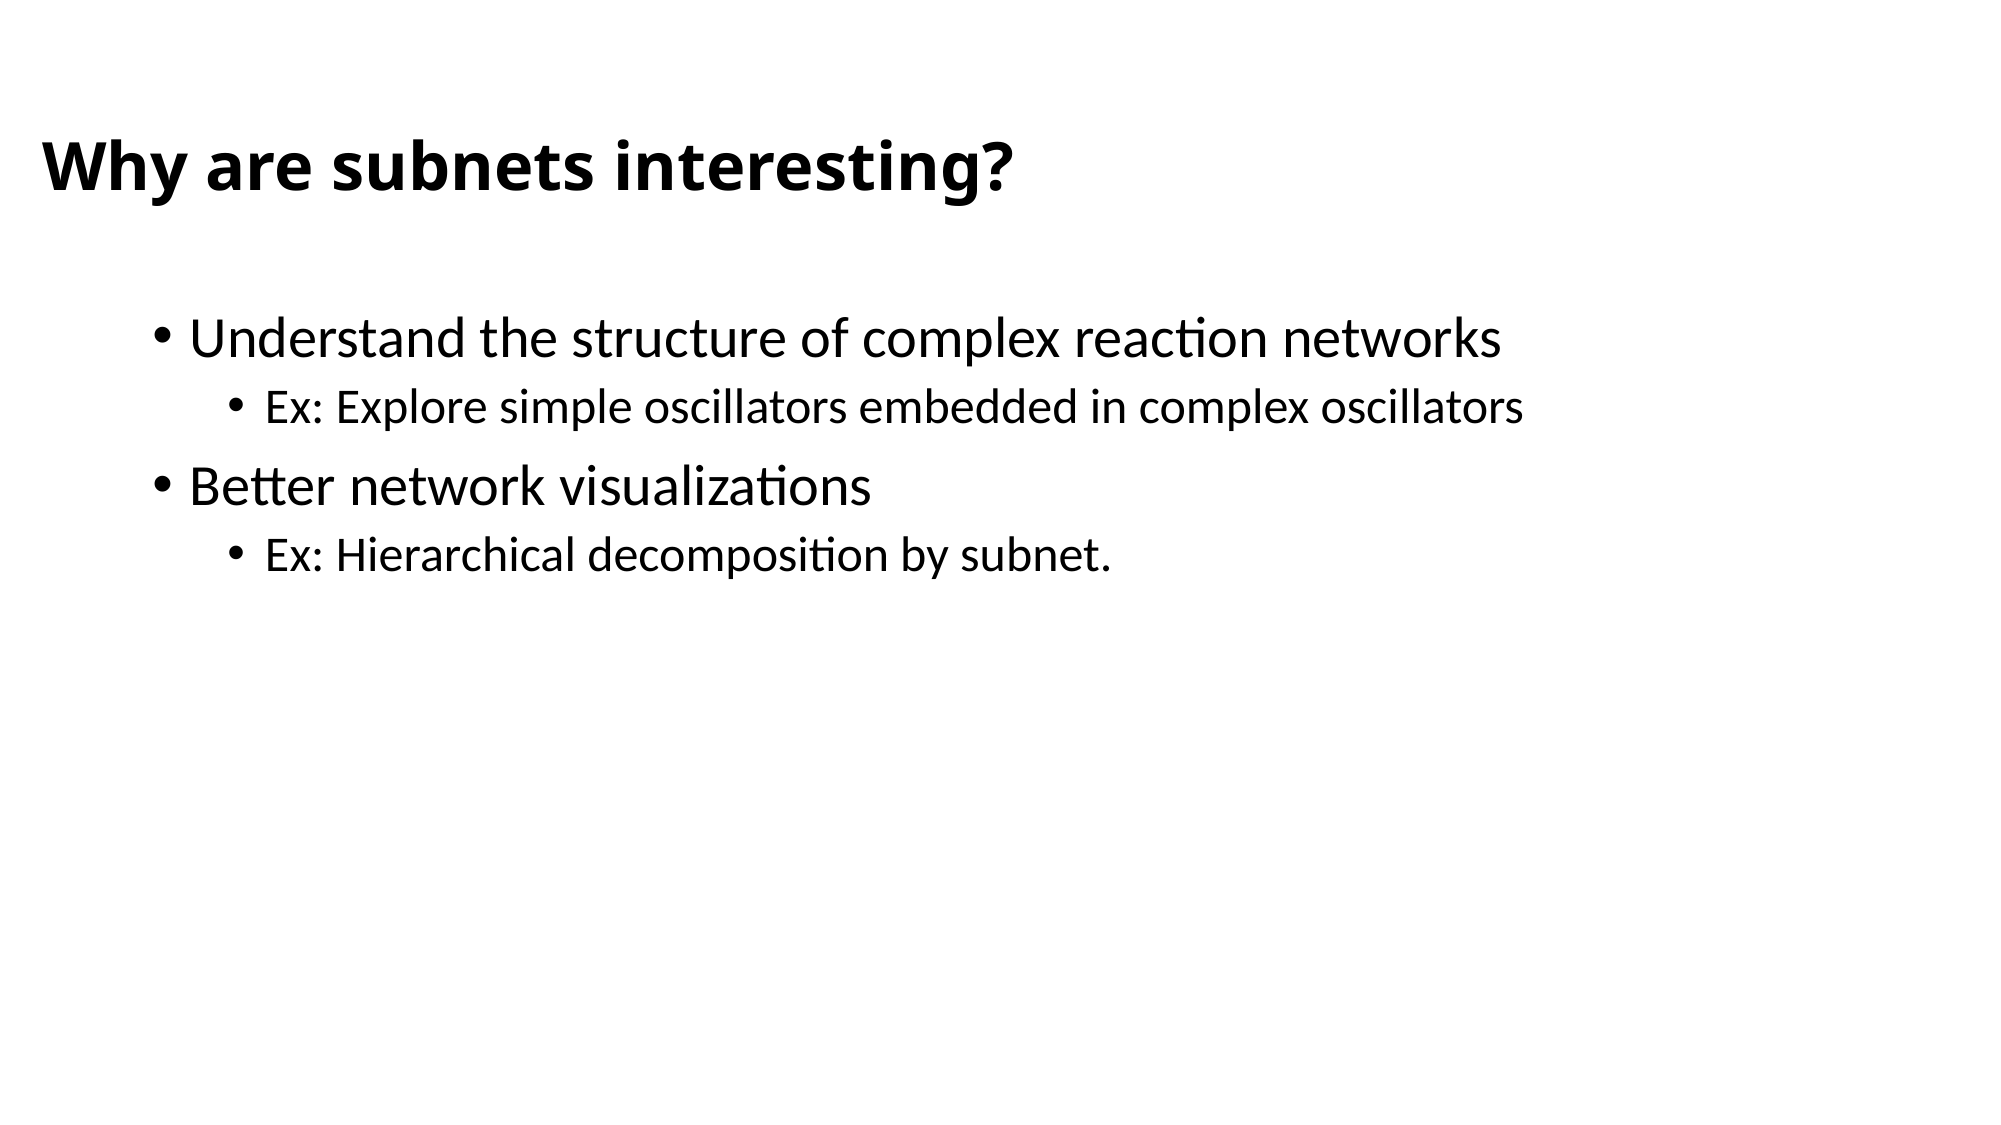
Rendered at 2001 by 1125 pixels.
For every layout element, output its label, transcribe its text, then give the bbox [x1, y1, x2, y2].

title Why are subnets interesting? [27, 59, 1753, 278]
text_box Understand the structure of complex reaction networks Ex: Explore simple oscillators embedded in complex oscillators Better network visualizations Ex: Hierarchical decomposition by subnet. [137, 299, 1863, 1014]
